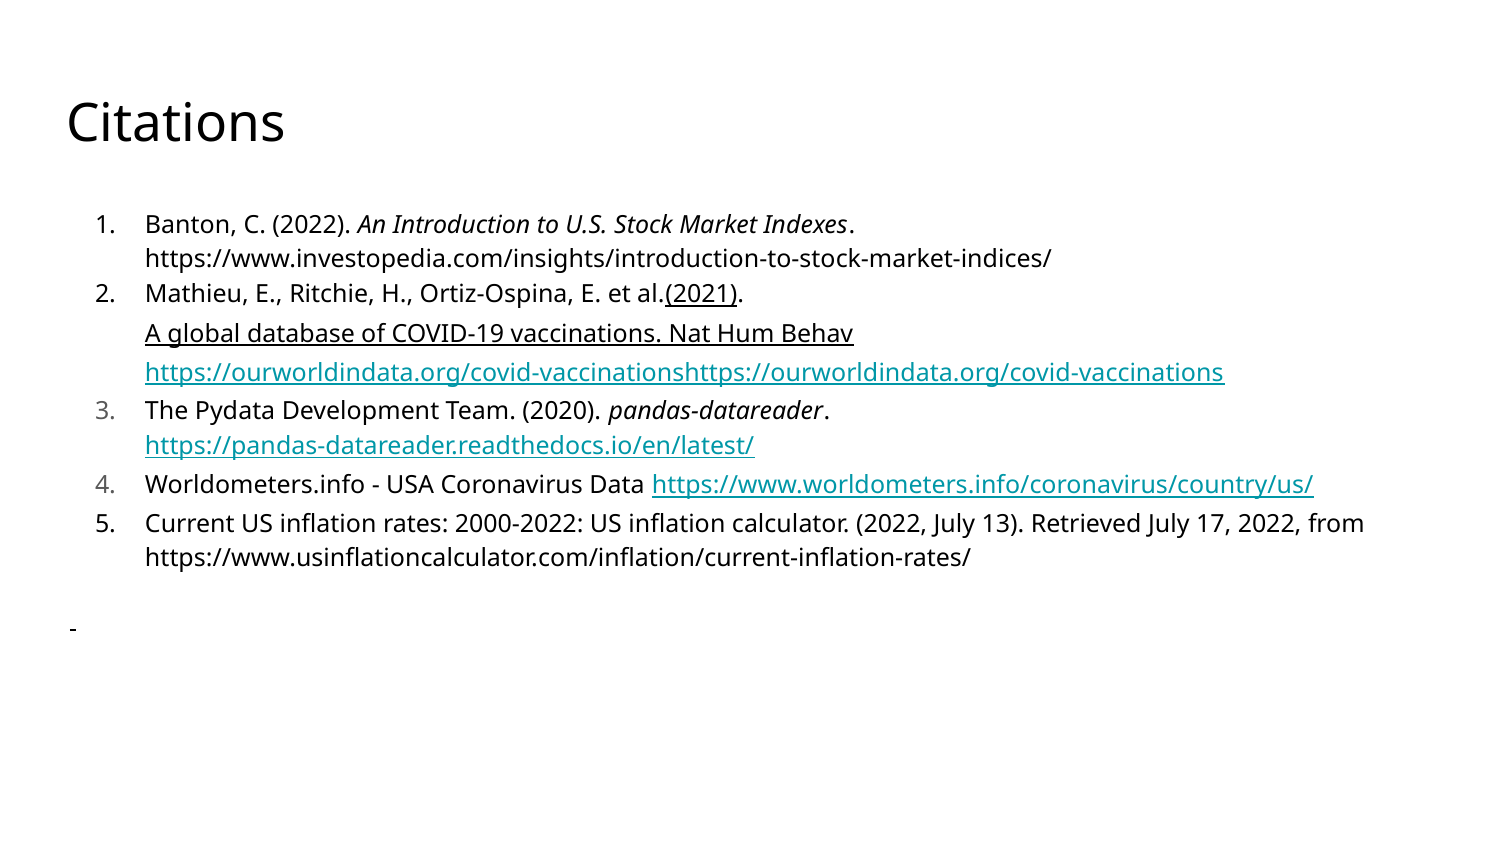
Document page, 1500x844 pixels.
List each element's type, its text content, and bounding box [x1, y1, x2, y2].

list Banton, C. (2022). An Introduction to U.S. Stock Market Indexes. https://www.investopedia.com/insights/introduction-to-stock-market-indices/ Mathieu, E., Ritchie, H., Ortiz-Ospina, E. et al.(2021). A global database of COVID-19 vaccinations. Nat Hum Behav https://ourworldindata.org/covid-vaccinationshttps://ourworldindata.org/covid-vaccinations The Pydata Development Team. (2020). pandas-datareader. https://pandas-datareader.readthedocs.io/en/latest/ Worldometers.info - USA Coronavirus Data https://www.worldometers.info/coronavirus/country/us/ Current US inflation rates: 2000-2022: US inflation calculator. (2022, July 13). Retrieved July 17, 2022, from https://www.usinflationcalculator.com/inflation/current-inflation-rates/ [51, 189, 1449, 750]
title Citations [51, 72, 1449, 167]
